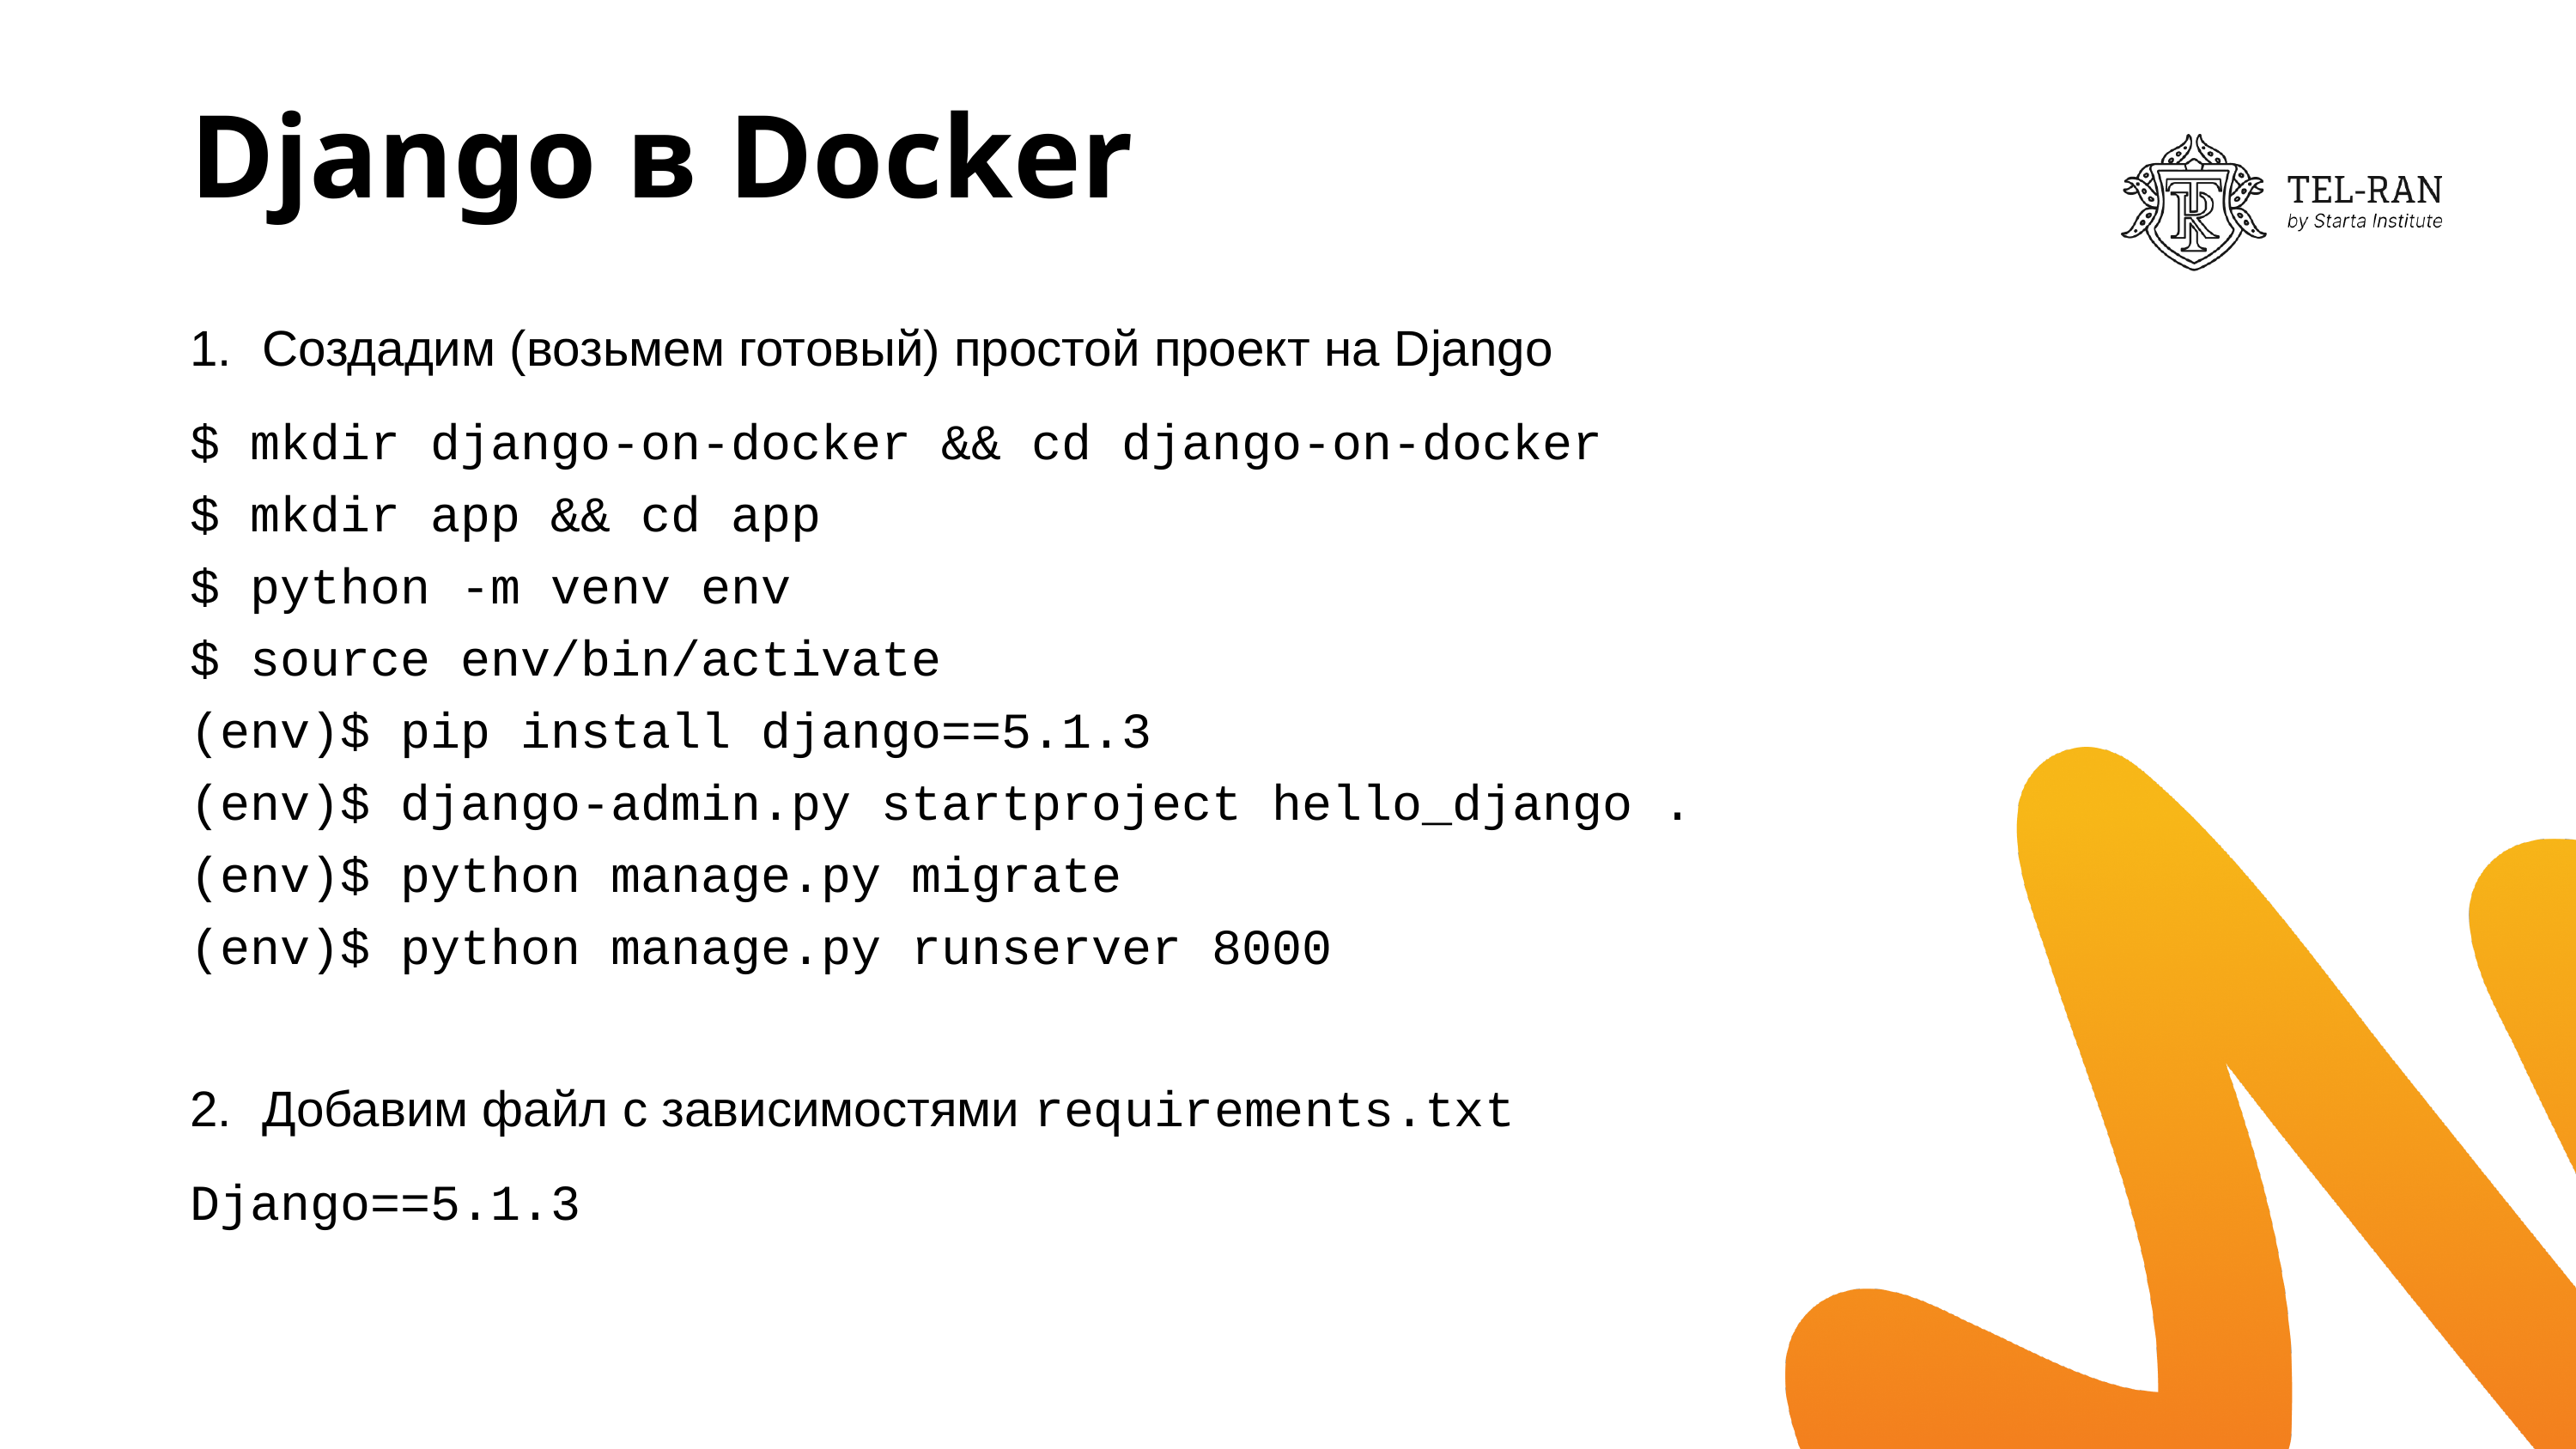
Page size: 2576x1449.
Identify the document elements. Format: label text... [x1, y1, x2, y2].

text_box Создадим (возьмем готовый) простой проект на Django $ mkdir django-on-docker && cd django-on-docker $ mkdir app && cd app $ python -m venv env $ source env/bin/activate (env)$ pip install django==5.1.3 (env)$ django-admin.py startproject hello_django . (env)$ python manage.py migrate (env)$ python manage.py runserver 8000 Добавим файл с зависимостями requirements.txt Django==5.1.3 [177, 297, 2516, 1237]
title Django в Docker [177, 76, 2107, 297]
picture [2121, 134, 2442, 271]
picture [1620, 747, 2576, 1449]
